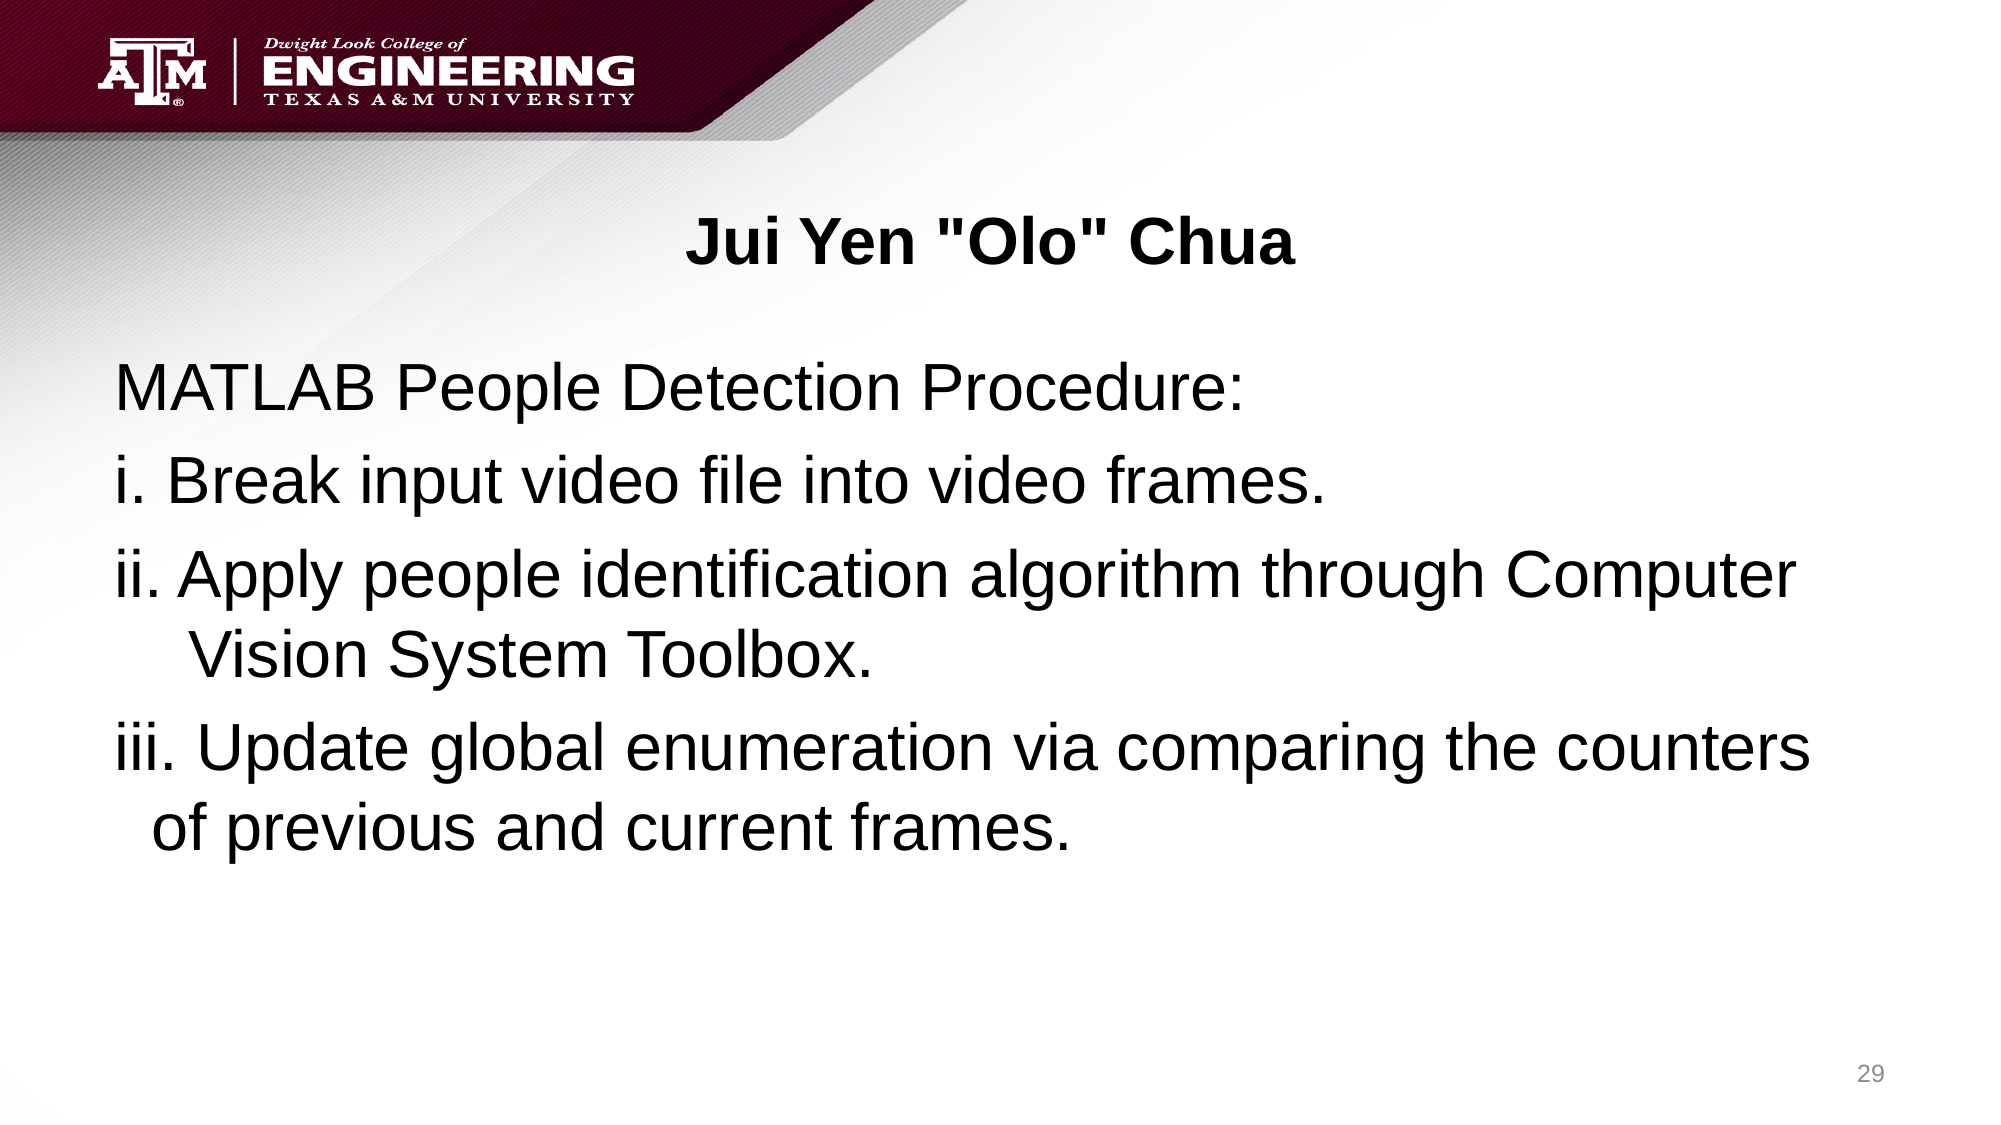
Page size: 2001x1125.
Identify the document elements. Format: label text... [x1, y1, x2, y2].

title Jui Yen "Olo" Chua [99, 172, 1900, 304]
list MATLAB People Detection Procedure: i. Break input video file into video frames. ii. Apply people identification algorithm through Computer Vision System Toolbox. iii. Update global enumeration via comparing the counters of previous and current frames. [99, 336, 1900, 1005]
slide_number 29 [1433, 1042, 1900, 1103]
picture [0, 0, 2001, 1125]
